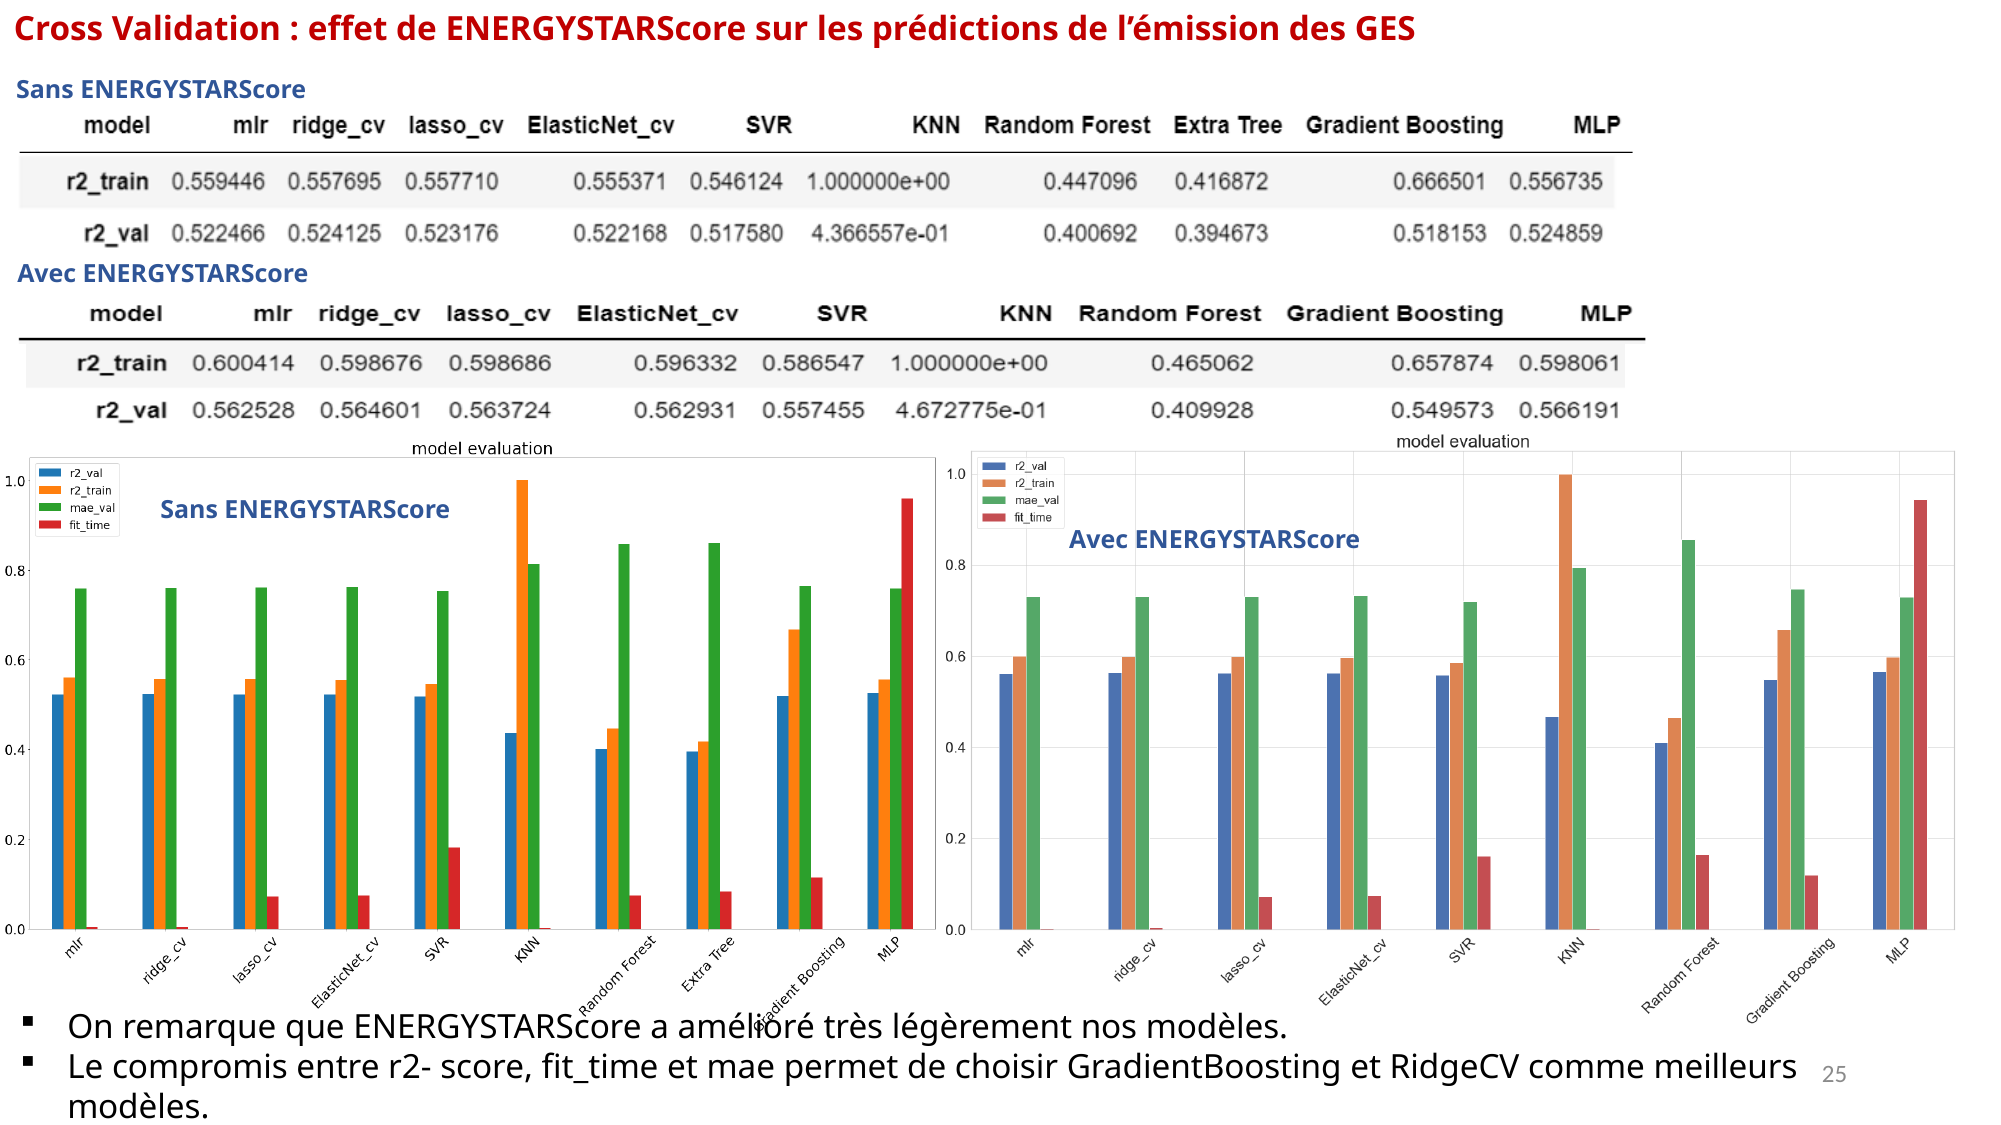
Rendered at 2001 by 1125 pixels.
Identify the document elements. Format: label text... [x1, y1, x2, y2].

text_box On remarque que ENERGYSTARScore a amélioré très légèrement nos modèles. Le compromis entre r2- score, fit_time et mae permet de choisir GradientBoosting et RidgeCV comme meilleurs modèles. [5, 998, 1834, 1125]
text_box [0, 297, 1737, 432]
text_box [0, 437, 939, 1032]
text_box Cross Validation : effet de ENERGYSTARScore sur les prédictions de l’émission des GES [0, 0, 1703, 55]
text_box Avec ENERGYSTARScore [2, 249, 409, 295]
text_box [941, 430, 1958, 1027]
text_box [16, 88, 1687, 261]
slide_number 25 [1834, 1042, 1863, 1103]
text_box Sans ENERGYSTARScore [1, 66, 408, 111]
